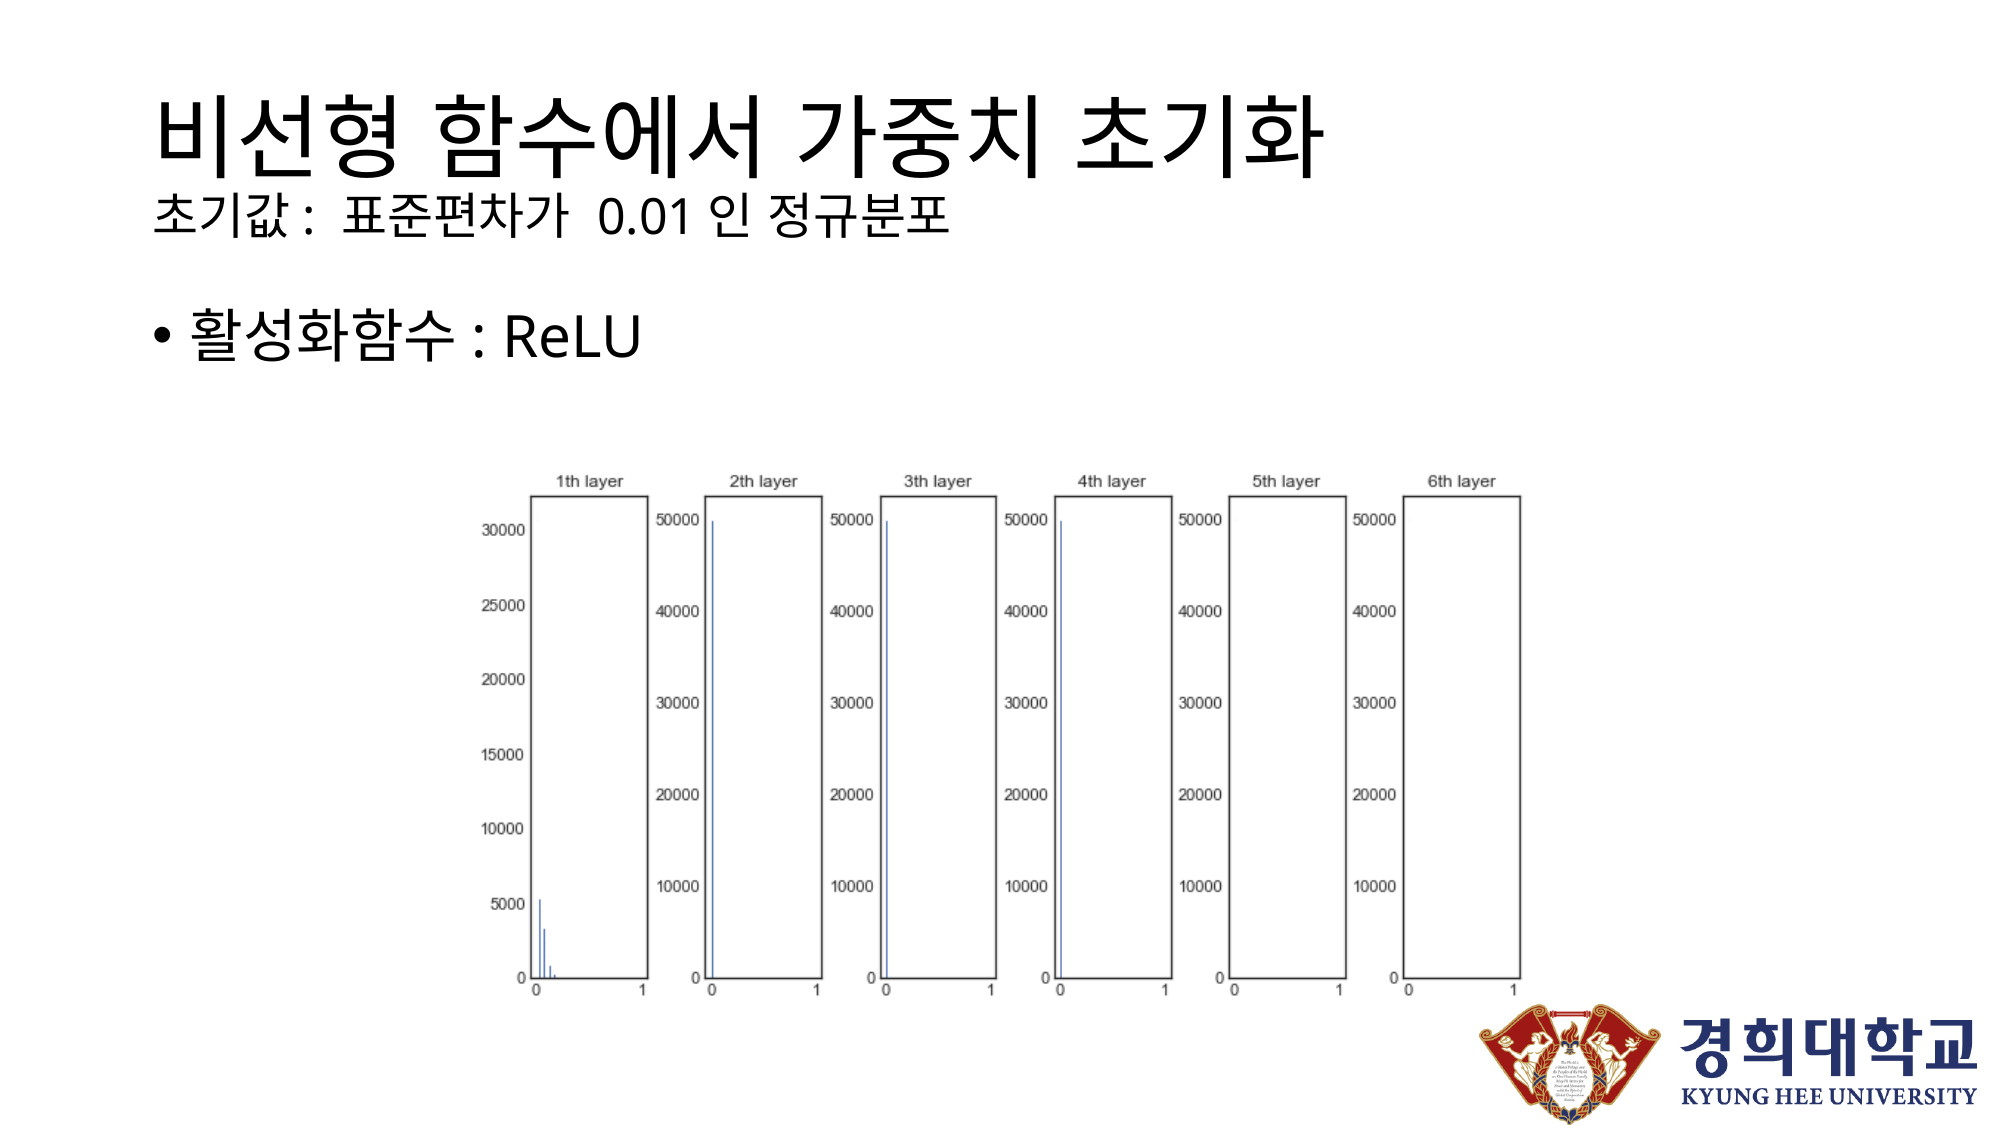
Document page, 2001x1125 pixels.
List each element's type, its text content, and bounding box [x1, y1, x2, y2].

picture [470, 465, 1977, 1125]
title 비선형 함수에서 가중치 초기화 초기값: 표준편차가 0.01인 정규분포 [137, 59, 1863, 278]
list 활성화함수: ReLU [137, 299, 1863, 1014]
